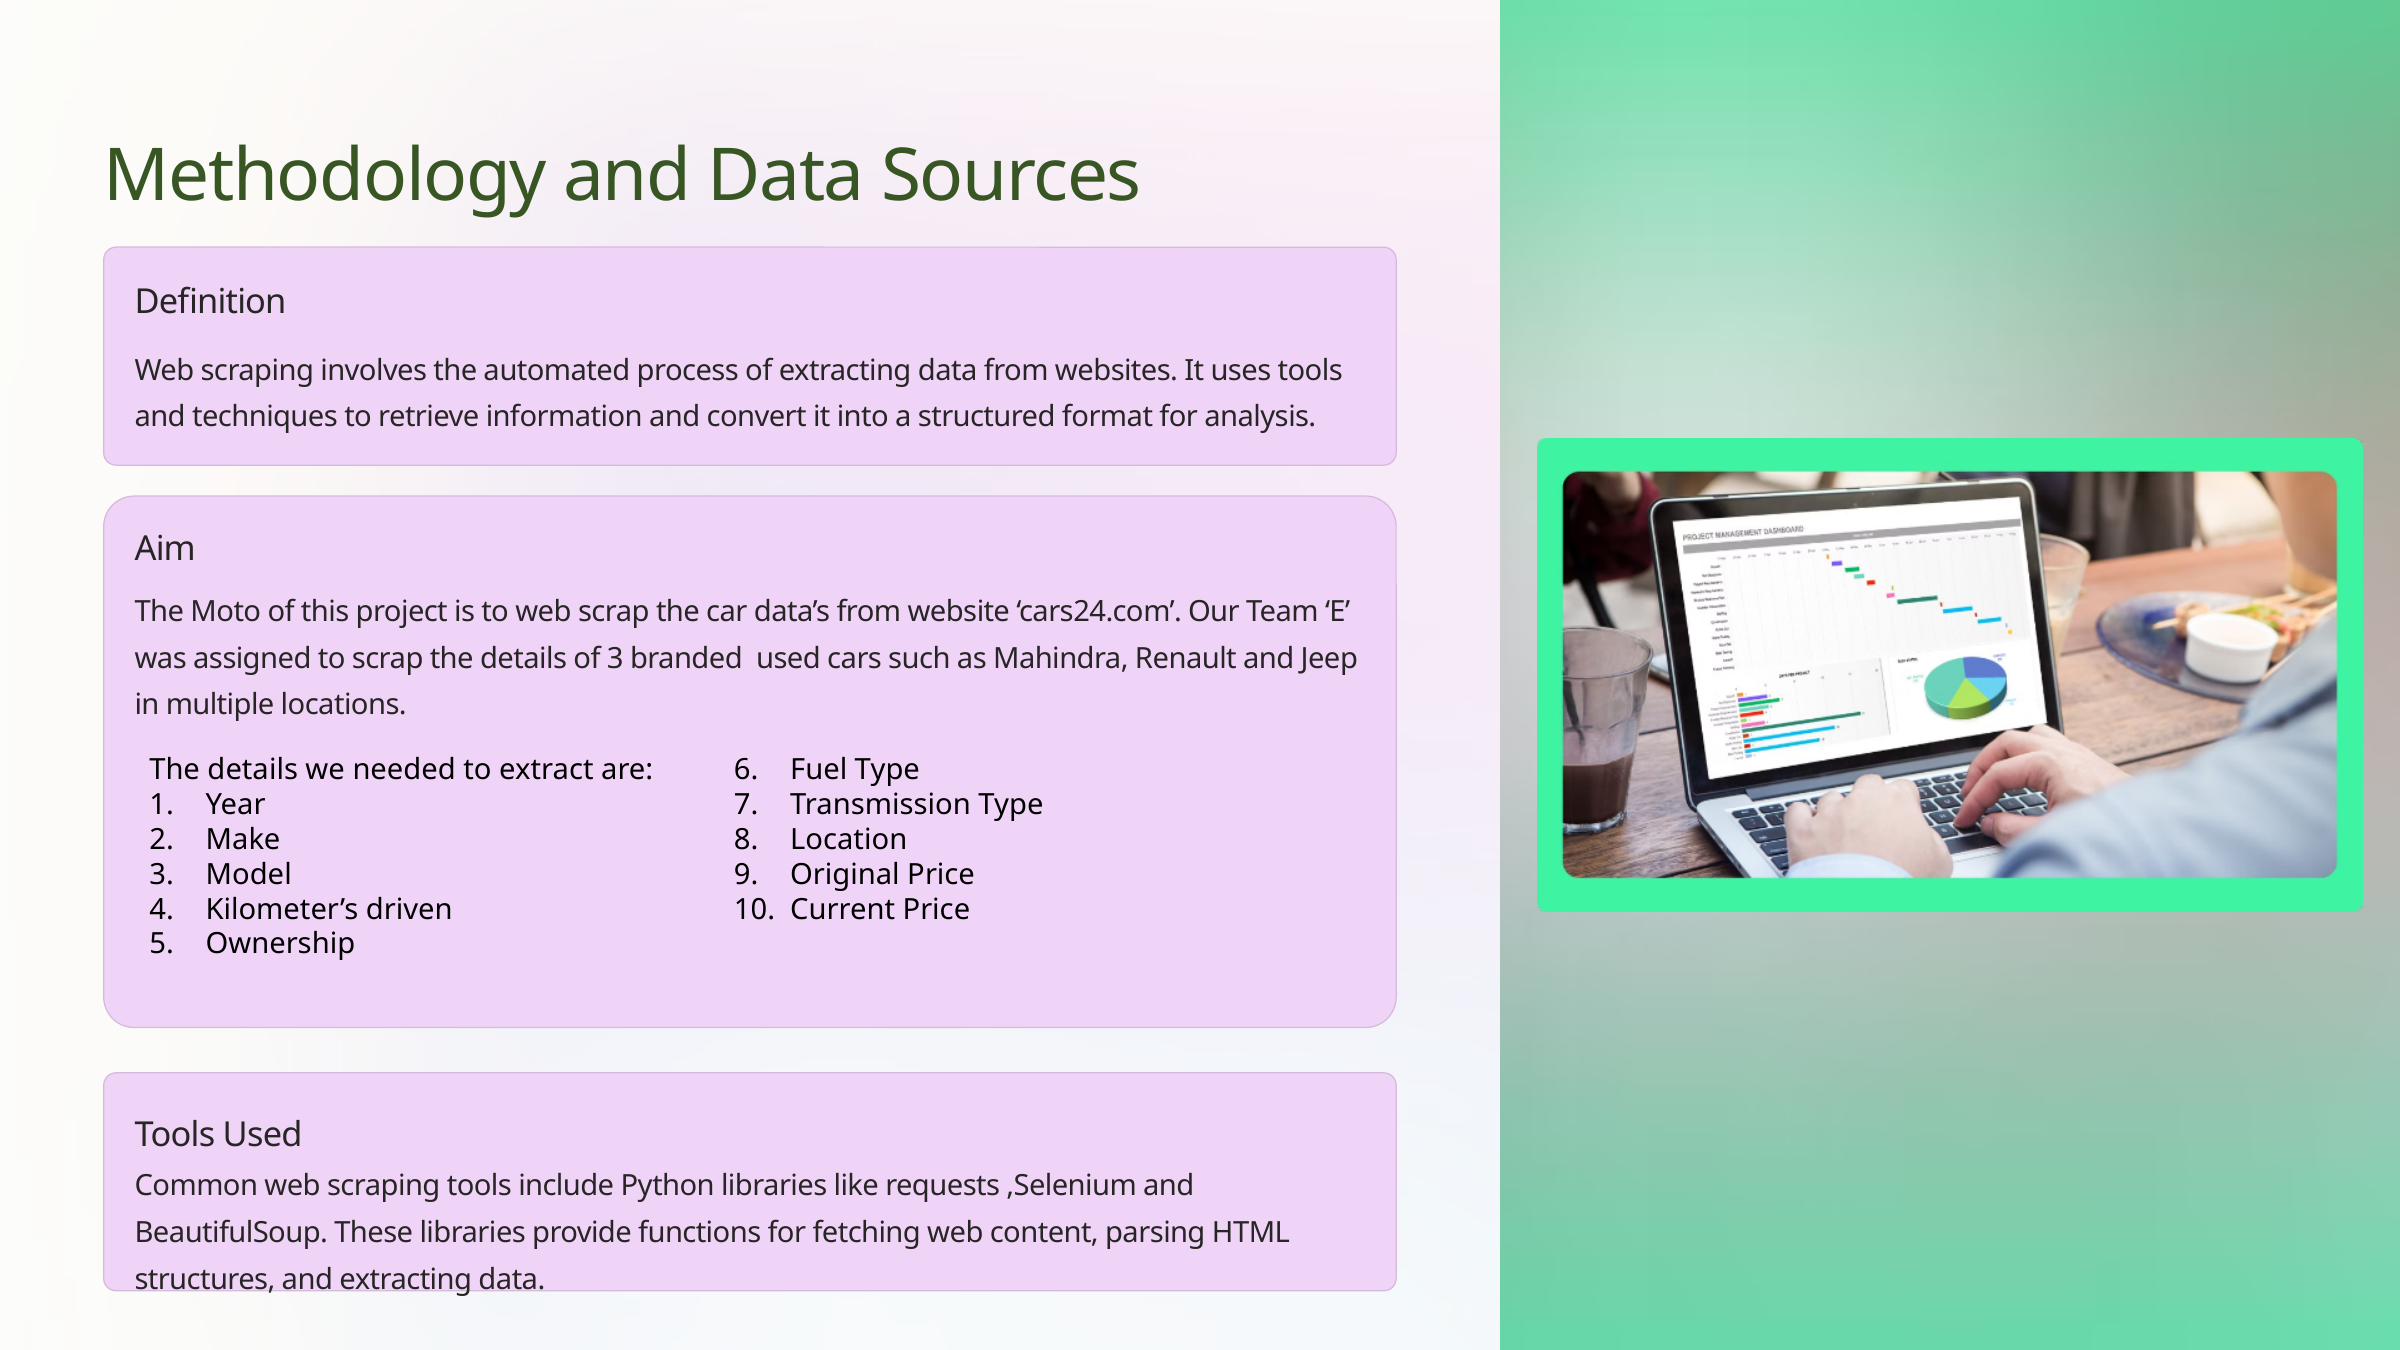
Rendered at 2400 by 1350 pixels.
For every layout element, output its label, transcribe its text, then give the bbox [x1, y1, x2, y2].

text_box Definition [134, 277, 484, 322]
text_box Common web scraping tools include Python libraries like requests ,Selenium and BeautifulSoup. These libraries provide functions for fetching web content, parsing HTML structures, and extracting data. [134, 1178, 1366, 1250]
text_box Web scraping involves the automated process of extracting data from websites. It uses tools and techniques to retrieve information and convert it into a structured format for analysis. [134, 338, 1366, 434]
picture [1499, 0, 2400, 1350]
text_box [103, 247, 1397, 466]
text_box Aim [134, 524, 484, 568]
text_box [103, 496, 1397, 1028]
text_box [103, 1072, 1397, 1291]
text_box The Moto of this project is to web scrap the car data’s from website ‘cars24.com’. Our Team ‘E’ was assigned to scrap the details of 3 branded used cars such as Mahindra, Renault and Jeep in multiple locations. [134, 580, 1366, 731]
text_box [134, 1083, 1366, 1178]
text_box Methodology and Data Sources [103, 128, 1040, 216]
text_box The details we needed to extract are: Year Make Model Kilometer’s driven Ownership Fuel Type Transmission Type Location Original Price Current Price [134, 742, 1334, 1085]
